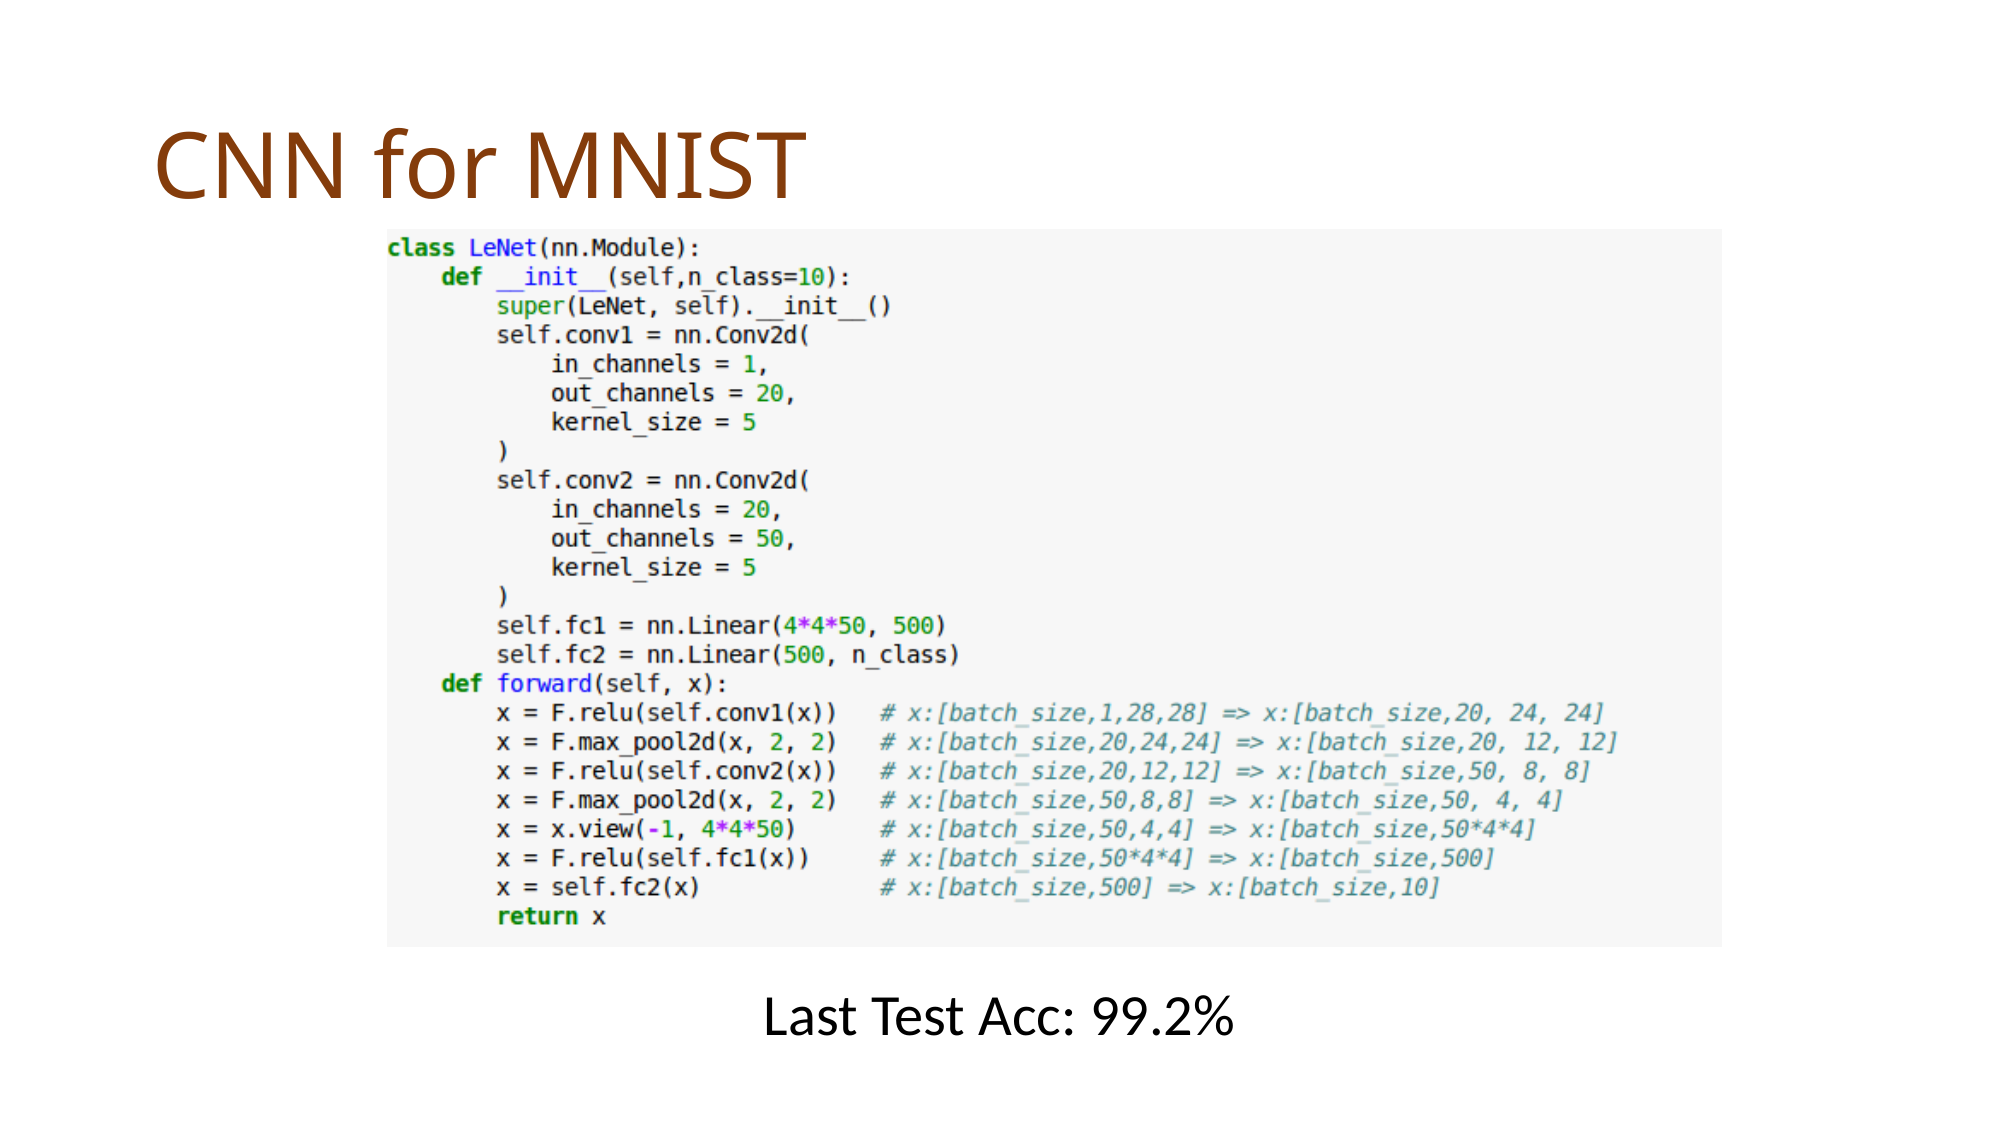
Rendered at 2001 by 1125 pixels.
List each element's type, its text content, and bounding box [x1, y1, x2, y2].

title CNN for MNIST [137, 59, 1863, 278]
picture [387, 229, 1722, 947]
text_box Last Test Acc: 99.2% [249, 969, 1750, 1055]
